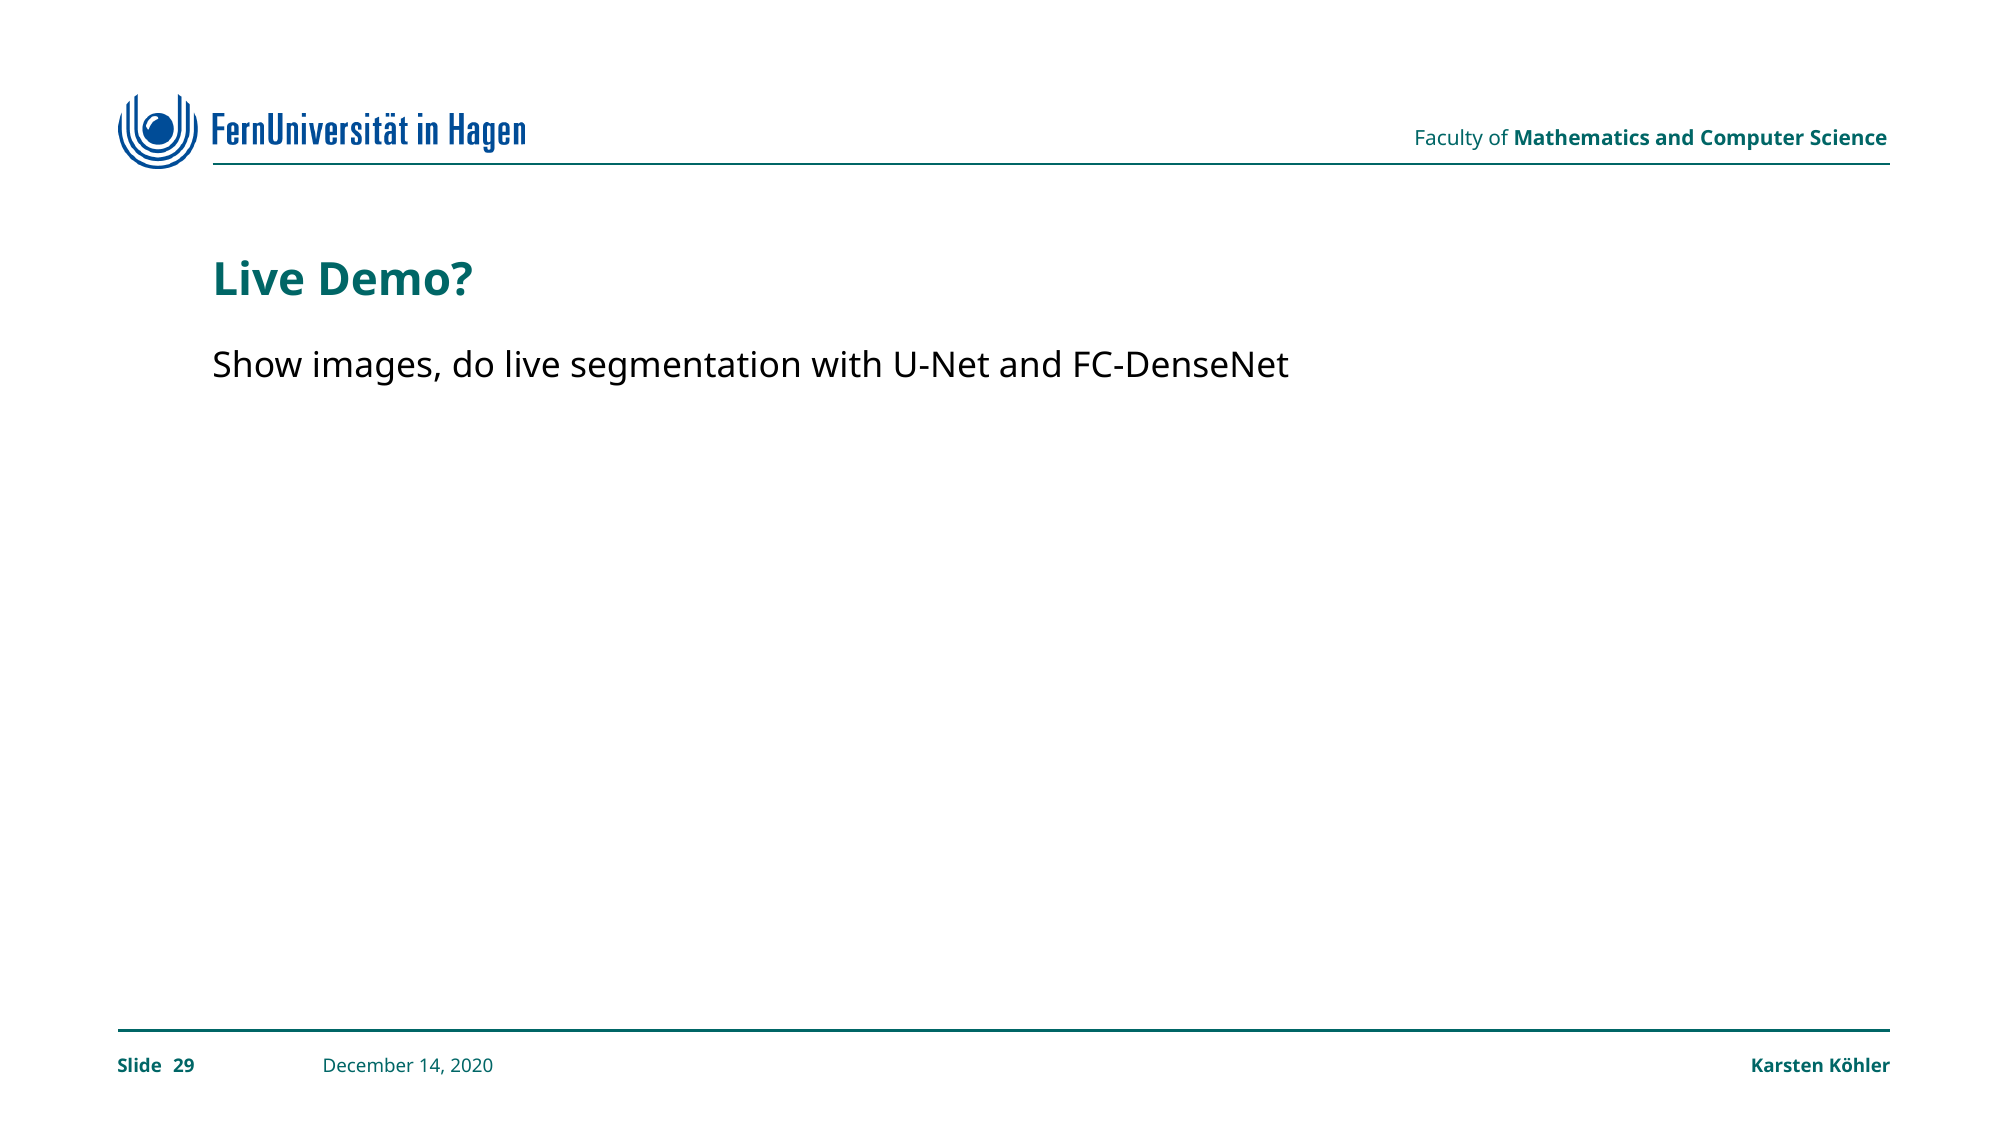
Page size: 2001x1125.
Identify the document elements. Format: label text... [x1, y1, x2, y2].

picture [118, 94, 525, 169]
slide_number 29 [173, 1054, 280, 1094]
list Show images, do live segmentation with U-Net and FC-DenseNet [212, 342, 1890, 988]
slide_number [322, 1054, 528, 1094]
footer Karsten Köhler [595, 1054, 1891, 1094]
title Live Demo? [212, 249, 1890, 315]
